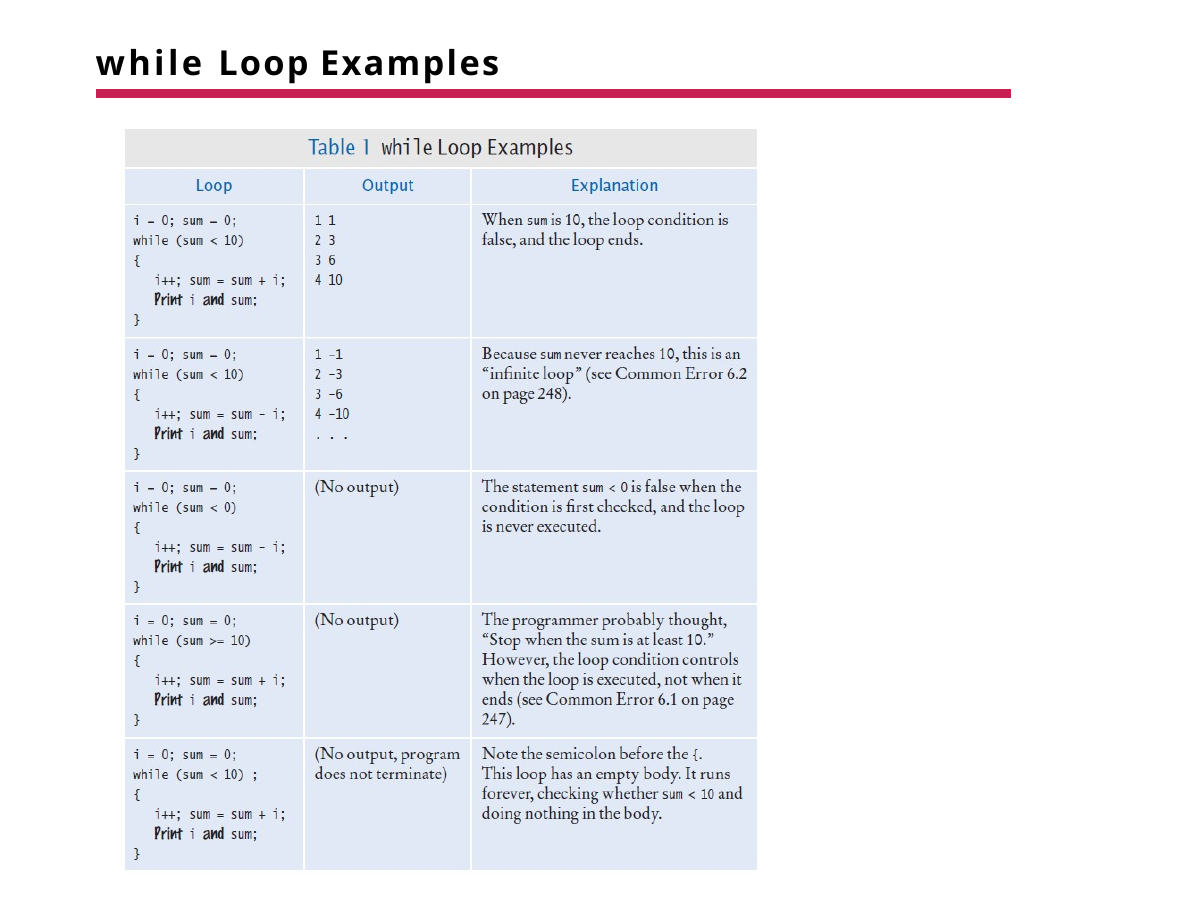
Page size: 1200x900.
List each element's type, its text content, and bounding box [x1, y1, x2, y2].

text_box [117, 121, 763, 875]
title while Loop Examples [93, 40, 1107, 192]
